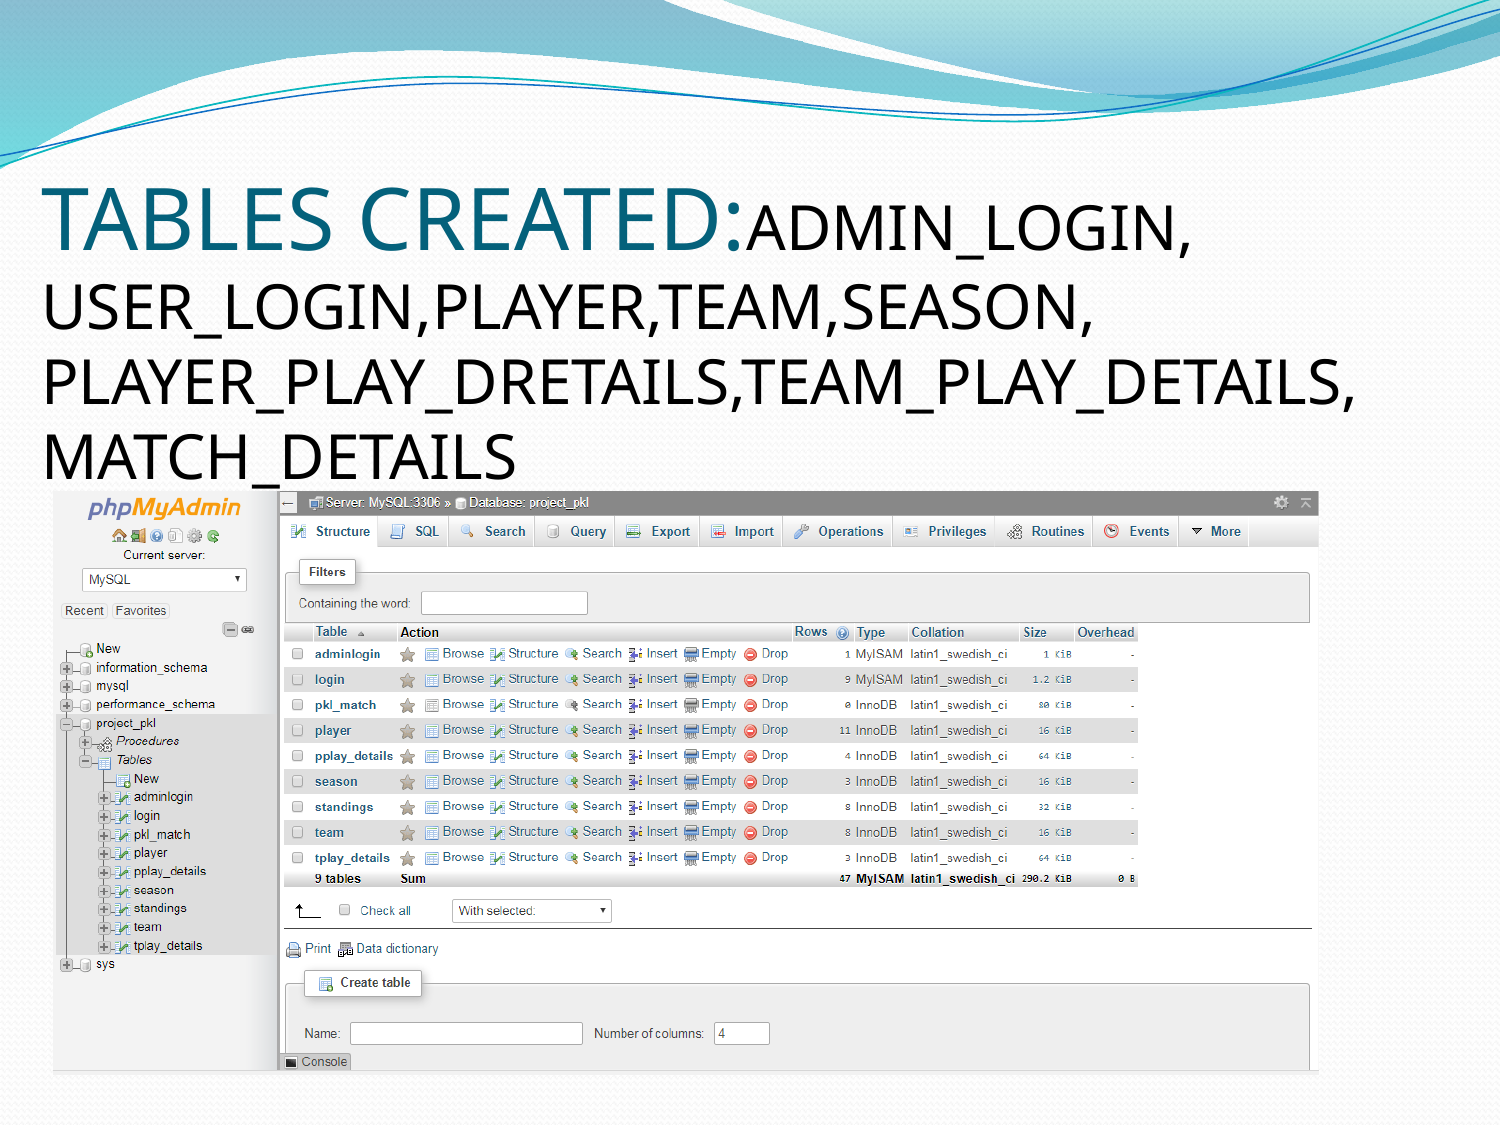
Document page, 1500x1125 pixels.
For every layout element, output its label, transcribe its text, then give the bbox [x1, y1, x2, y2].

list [52, 491, 1319, 1075]
title TABLES CREATED:ADMIN_LOGIN, USER_LOGIN,PLAYER,TEAM,SEASON, PLAYER_PLAY_DRETAILS,TEAM_PLAY_DETAILS,MATCH_DETAILS [41, 149, 1392, 492]
